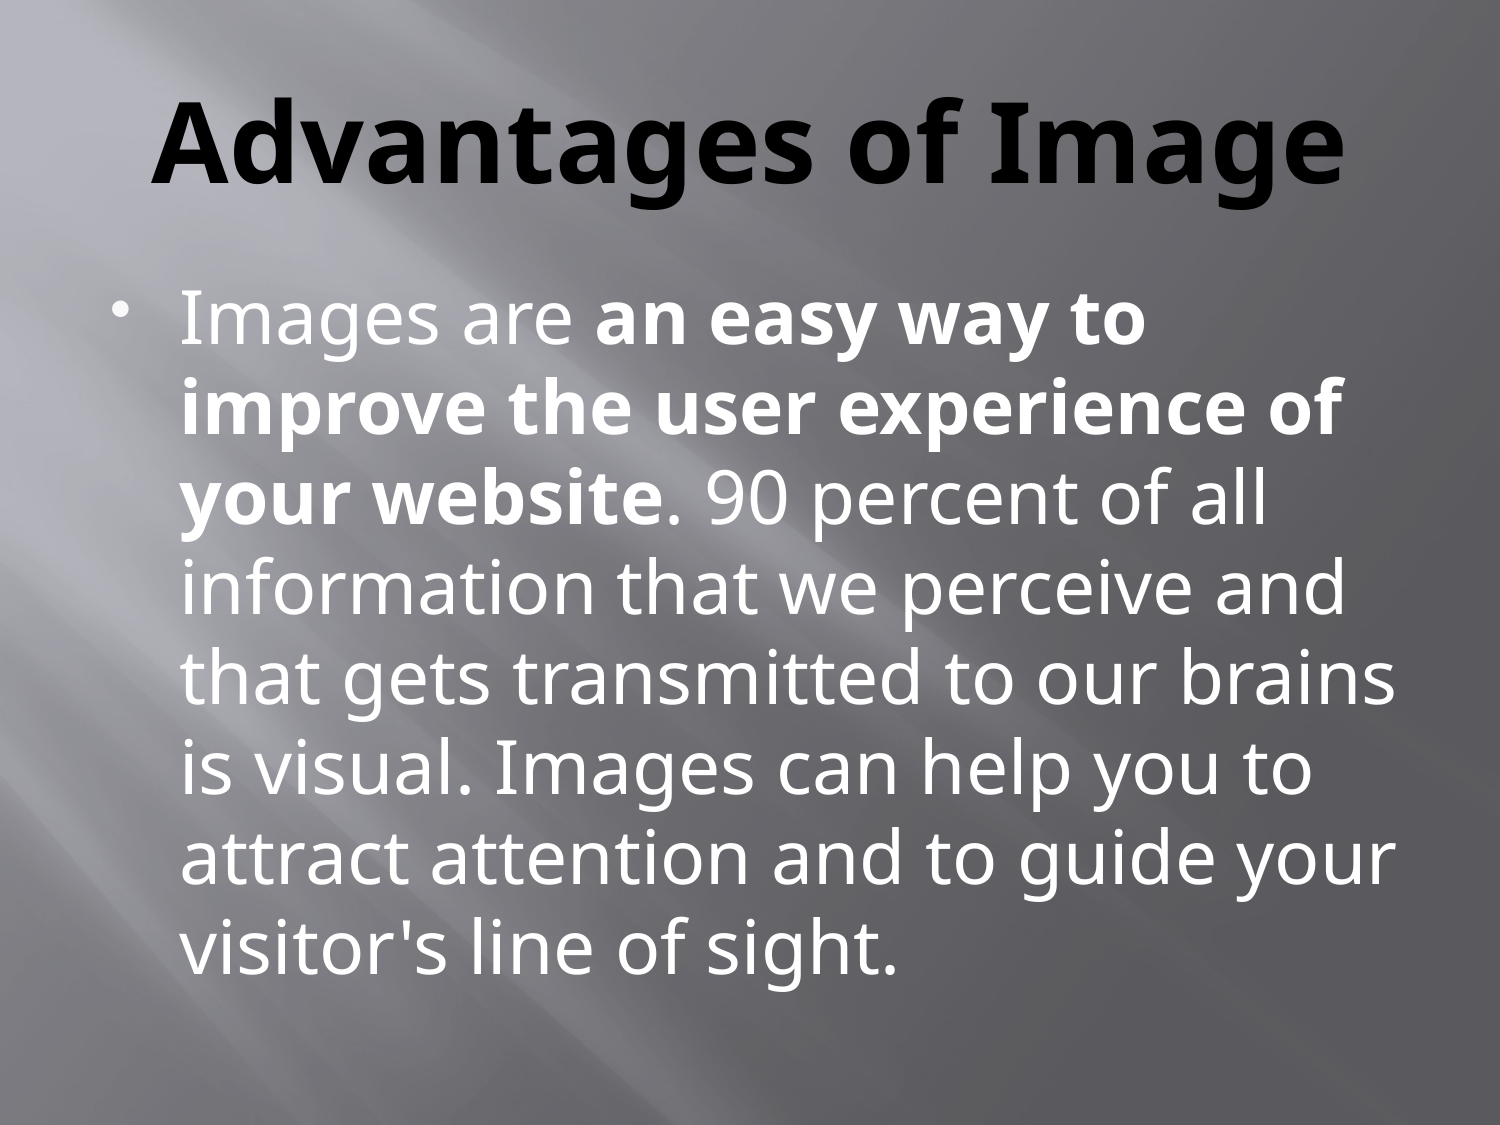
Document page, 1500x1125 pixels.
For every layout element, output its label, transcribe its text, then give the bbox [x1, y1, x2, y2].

list Images are an easy way to improve the user experience of your website. 90 percent of all information that we perceive and that gets transmitted to our brains is visual. Images can help you to attract attention and to guide your visitor's line of sight. [75, 262, 1425, 1035]
title Advantages of Image [75, 45, 1425, 233]
